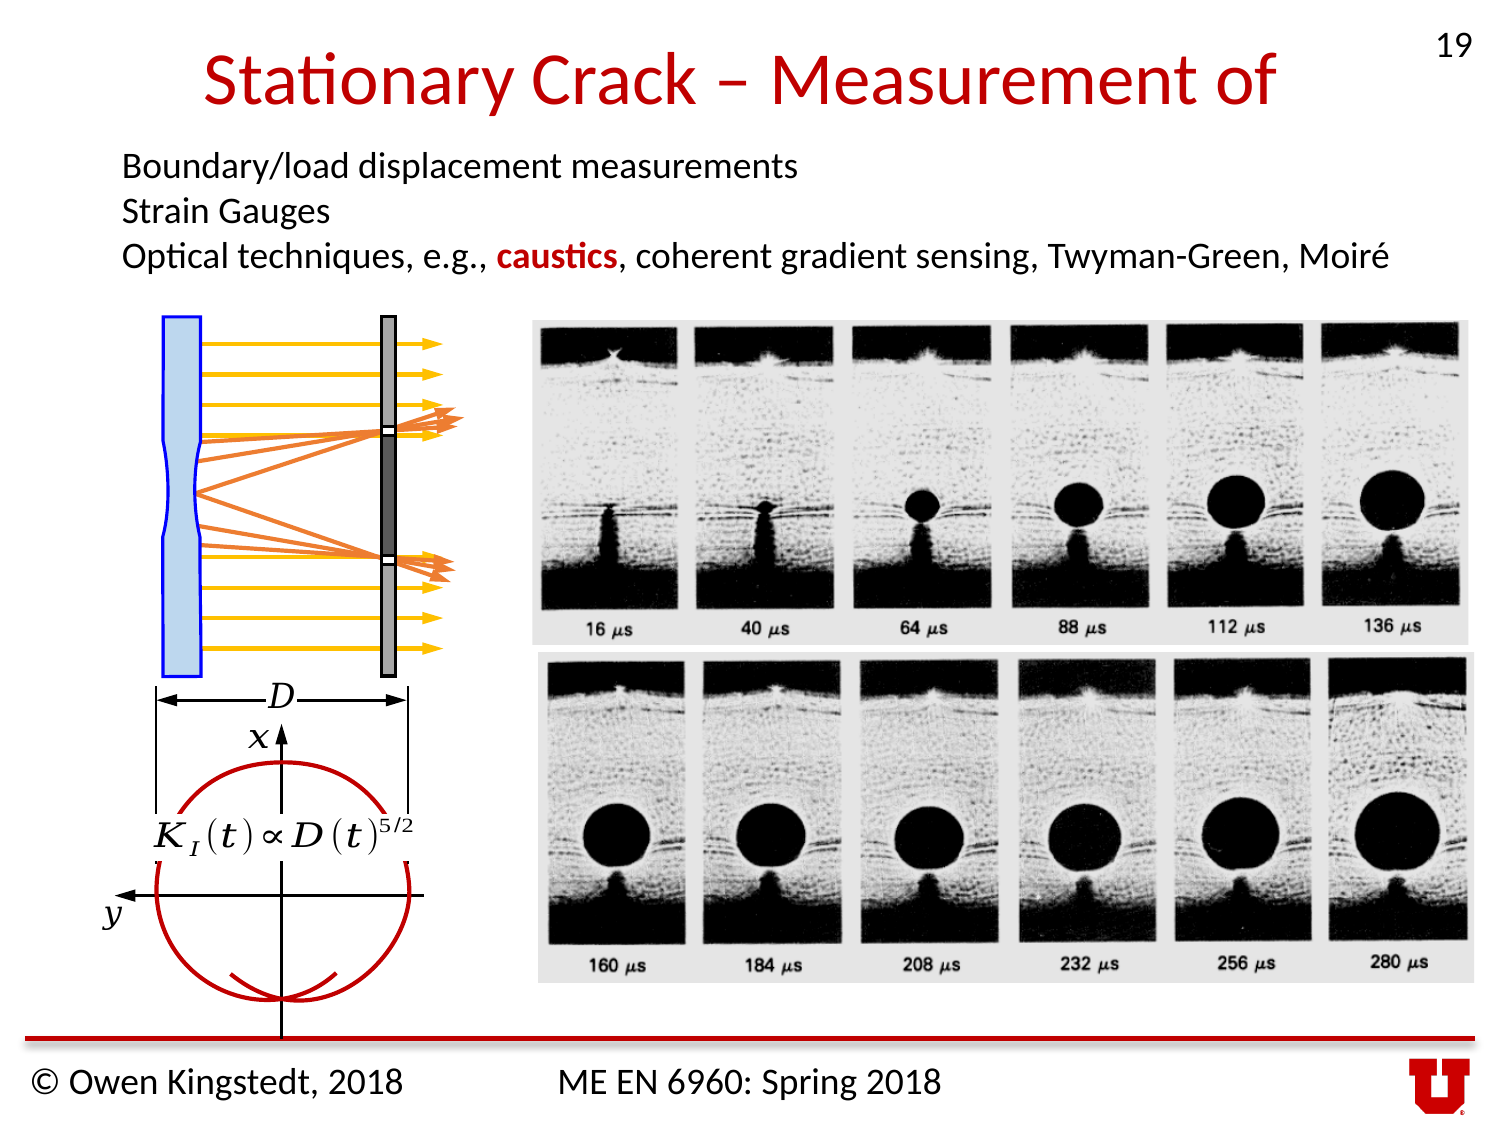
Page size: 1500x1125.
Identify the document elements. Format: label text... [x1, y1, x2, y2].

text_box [162, 316, 465, 677]
picture [538, 652, 1475, 983]
text_box Boundary/load displacement measurements Strain Gauges Optical techniques, e.g., caustics, coherent gradient sensing, Twyman-Green, Moiré [107, 133, 1406, 283]
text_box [12, 1038, 1475, 1118]
picture [532, 320, 1469, 645]
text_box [82, 697, 443, 1020]
text_box 19 [1337, 12, 1488, 73]
